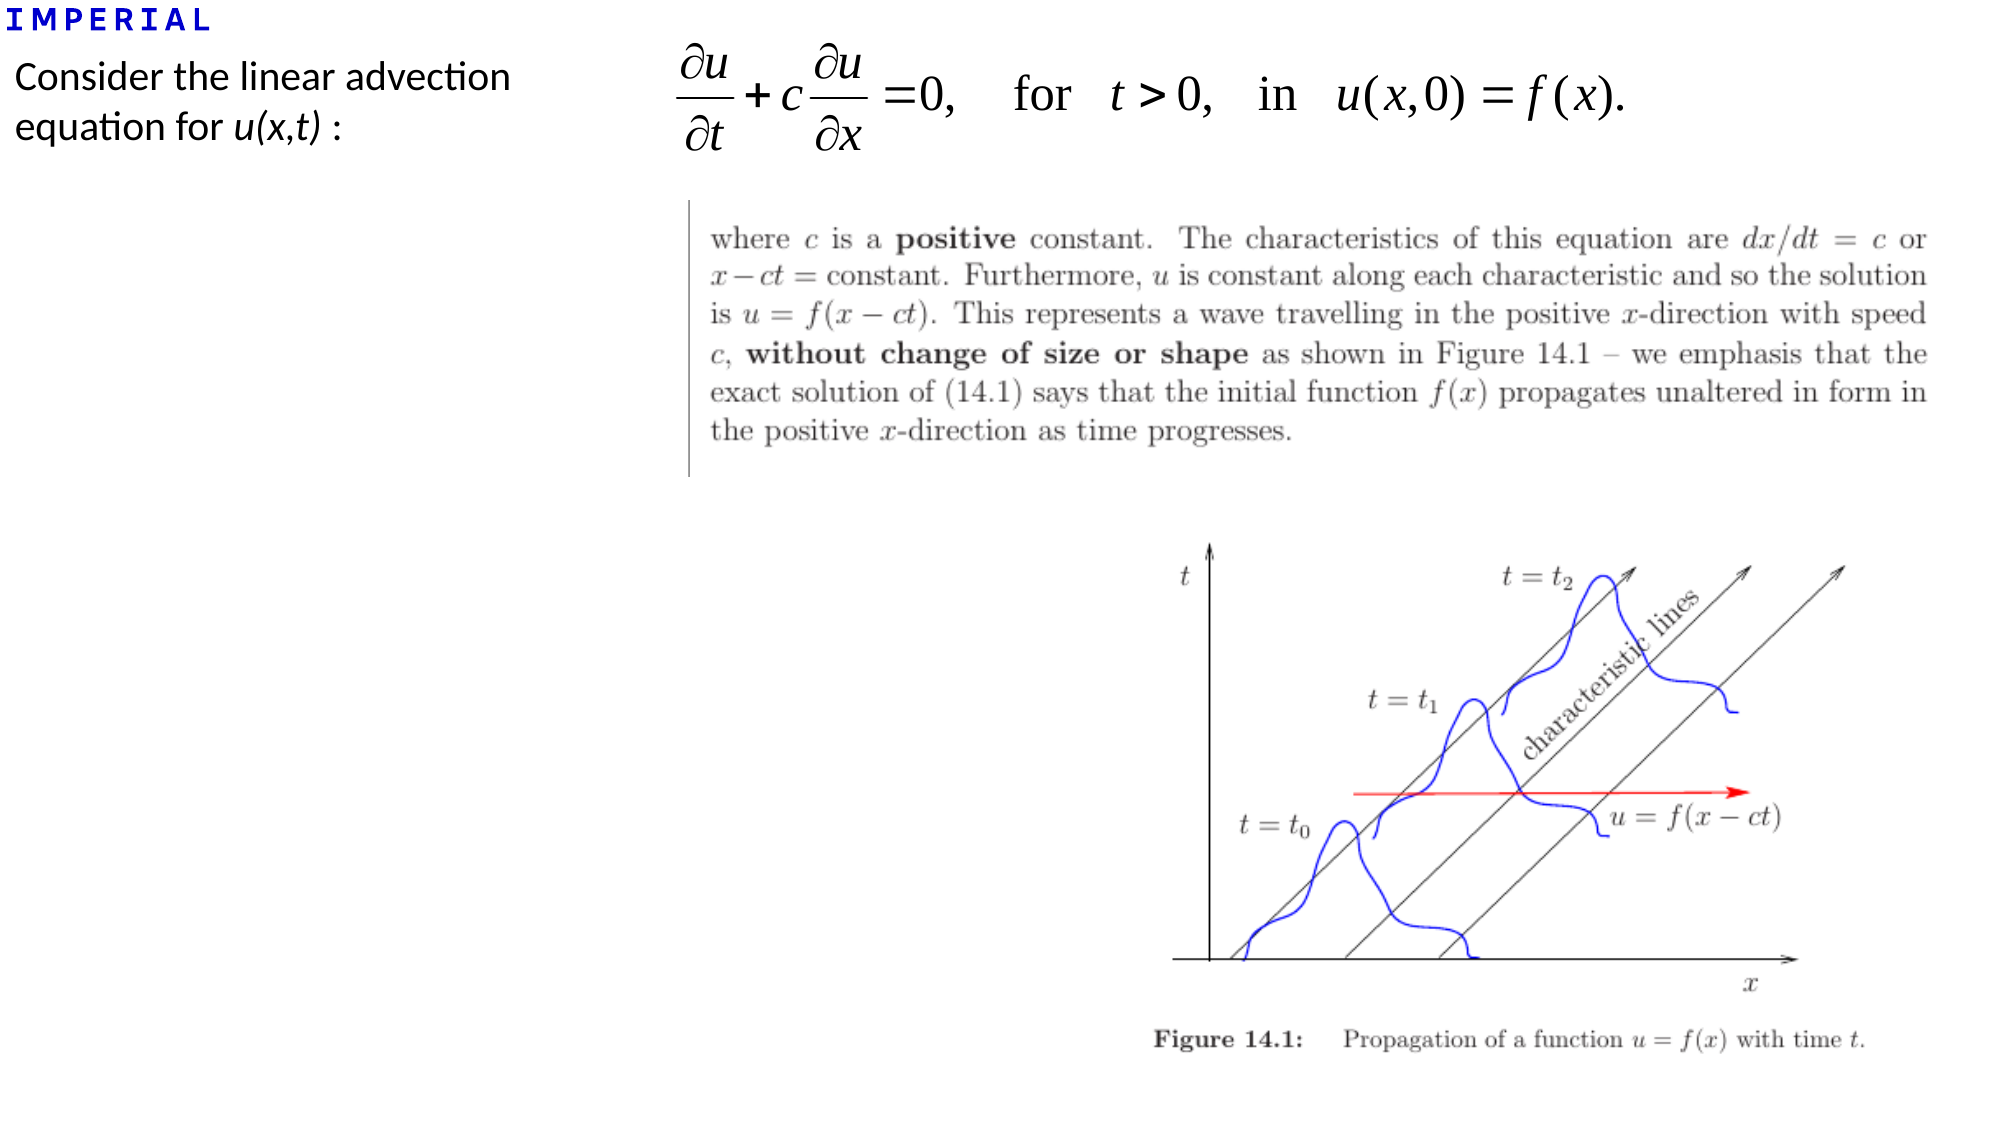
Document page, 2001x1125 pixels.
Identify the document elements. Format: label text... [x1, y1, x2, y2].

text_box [671, 34, 1630, 157]
text_box Consider the linear advection equation for u(x,t) : [0, 41, 671, 157]
picture [1112, 518, 1888, 1077]
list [688, 199, 1968, 600]
